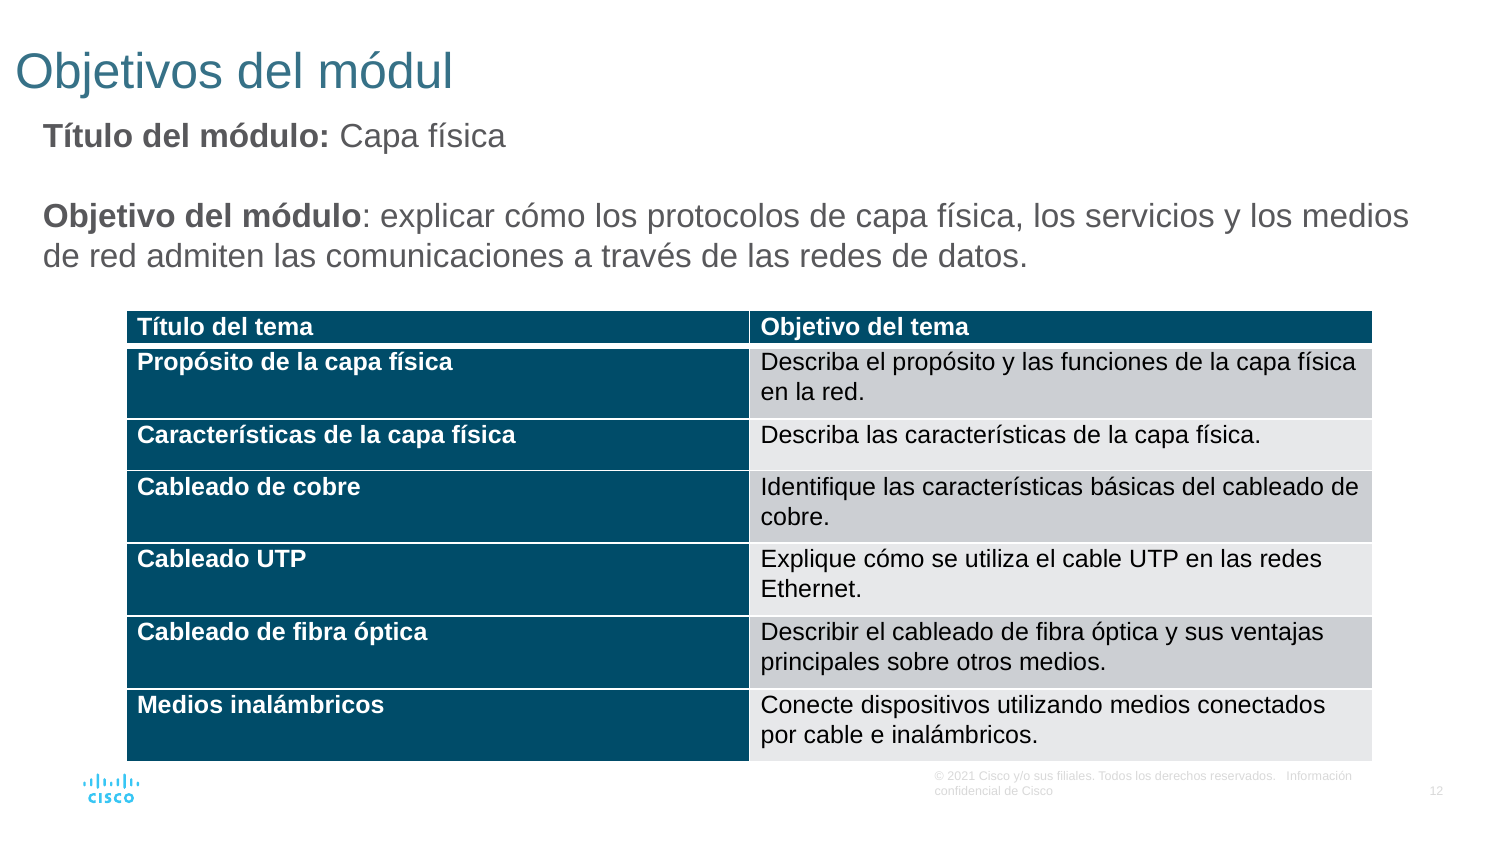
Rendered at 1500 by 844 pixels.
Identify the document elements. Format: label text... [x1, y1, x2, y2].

table_cell Cableado UTP [127, 544, 749, 615]
table_cell Conecte dispositivos utilizando medios conectados por cable e inalámbricos. [750, 690, 1372, 761]
table_cell Propósito de la capa física [127, 349, 749, 418]
table_cell Explique cómo se utiliza el cable UTP en las redes Ethernet. [750, 544, 1372, 615]
table_header Objetivo del tema [750, 311, 1372, 343]
text_box Título del módulo: Capa física Objetivo del módulo: explicar cómo los protocolos de capa física, los servicios y los medios de red admiten las comunicaciones a través de las redes de datos. [27, 107, 1473, 282]
title Objetivos del módul [0, 6, 1500, 131]
table_cell Describa el propósito y las funciones de la capa física en la red. [750, 349, 1372, 418]
table_cell Cableado de fibra óptica [127, 617, 749, 688]
table_cell Cableado de cobre [127, 471, 749, 542]
table_cell Describa las características de la capa física. [750, 420, 1372, 470]
table_cell Características de la capa física [127, 420, 749, 470]
table_cell Identifique las características básicas del cableado de cobre. [750, 471, 1372, 542]
table_cell Describir el cableado de fibra óptica y sus ventajas principales sobre otros medios. [750, 617, 1372, 688]
table_header Título del tema [127, 311, 749, 343]
table_cell Medios inalámbricos [127, 690, 749, 761]
